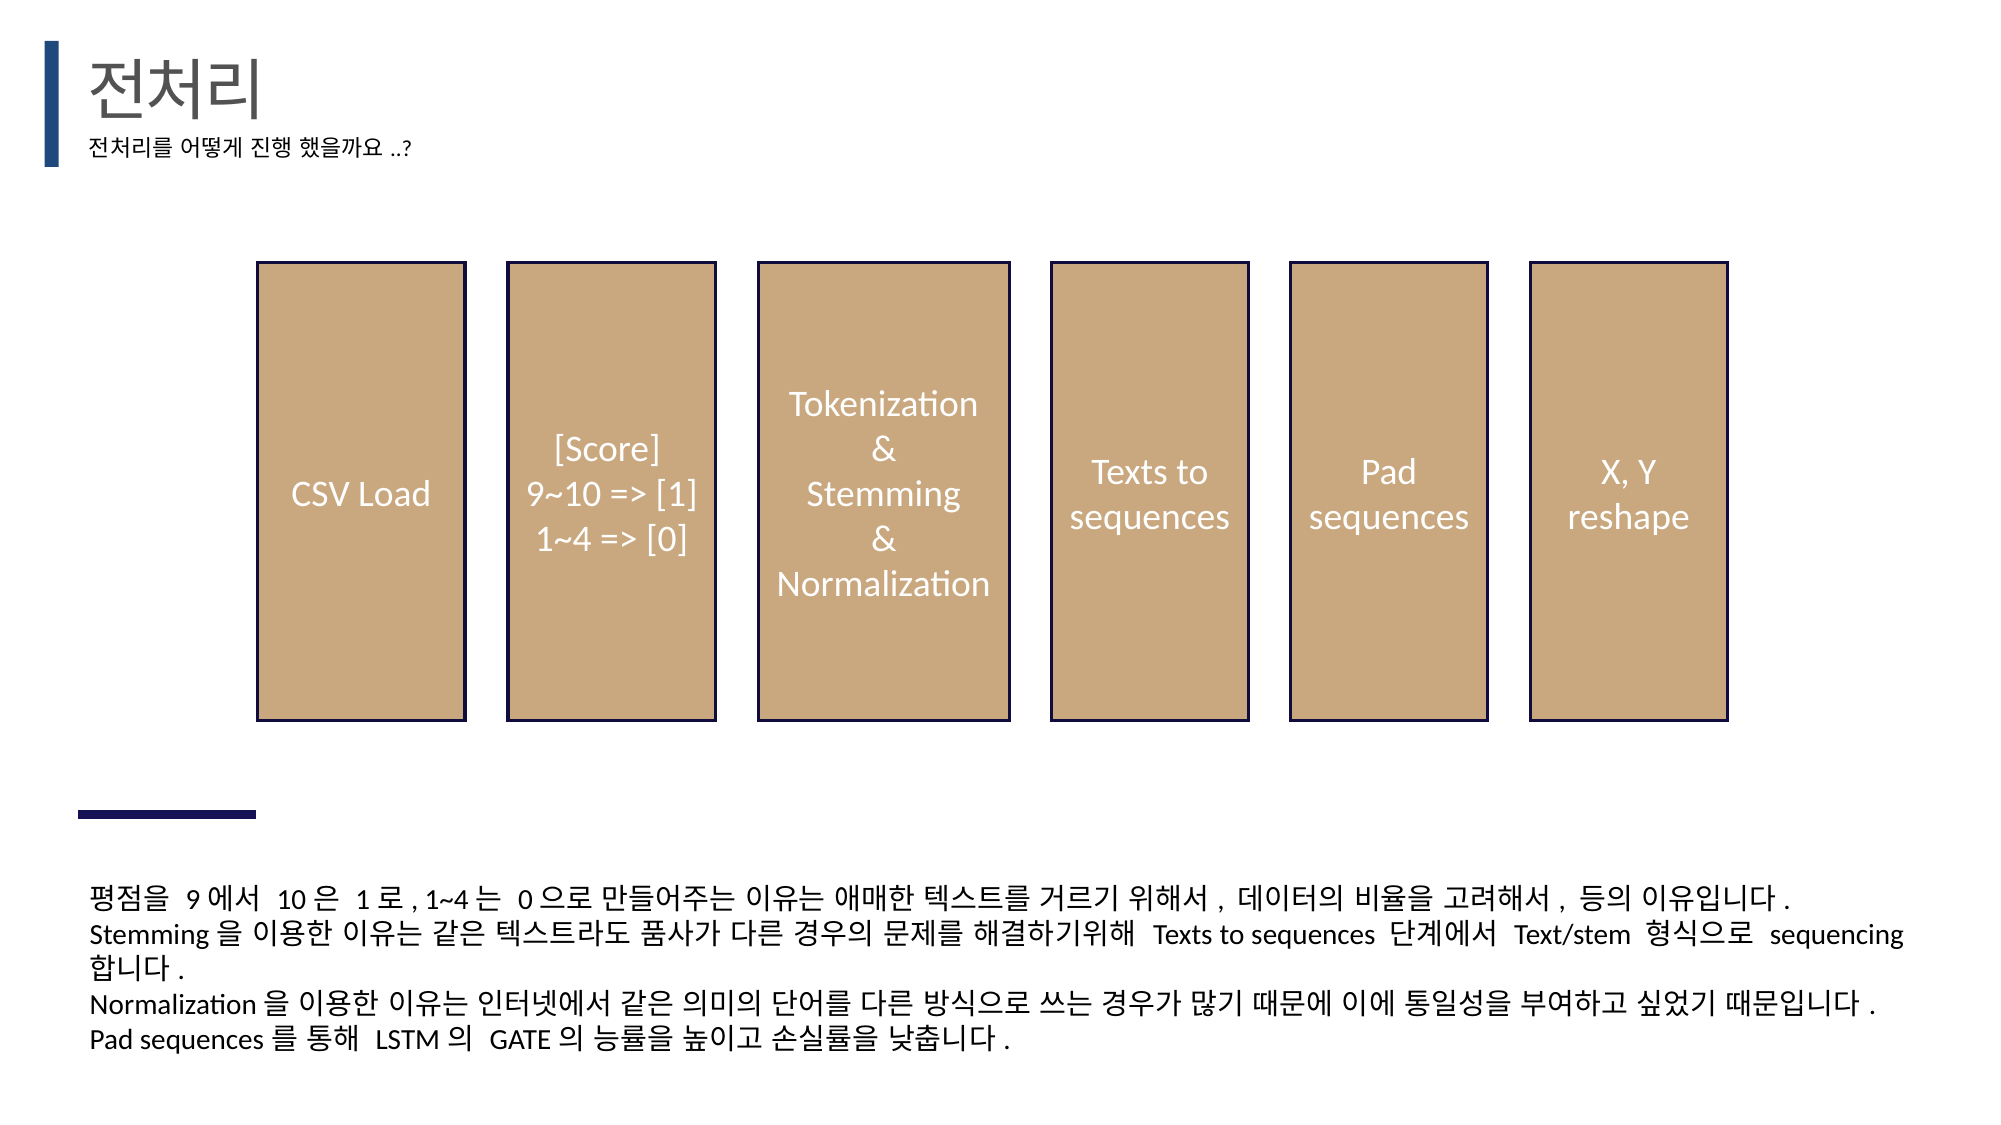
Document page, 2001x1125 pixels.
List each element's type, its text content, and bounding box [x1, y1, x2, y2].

text_box 전처리 [72, 40, 281, 136]
text_box [Score] 9~10 => [1] 1~4 => [0] [507, 262, 716, 722]
text_box Pad sequences [1289, 262, 1489, 722]
text_box 평점을 9에서 10은 1로, 1~4는 0으로 만들어주는 이유는 애매한 텍스트를 거르기 위해서, 데이터의 비율을 고려해서, 등의 이유입니다. Stemming을 이용한 이유는 같은 텍스트라도 품사가 다른 경우의 문제를 해결하기위해 Texts to sequences 단계에서 Text/stem 형식으로 sequencing합니다. Normalization을 이용한 이유는 인터넷에서 같은 의미의 단어를 다른 방식으로 쓰는 경우가 많기 때문에 이에 통일성을 부여하고 싶었기 때문입니다. Pad sequences를 통해 LSTM의 GATE의 능률을 높이고 손실률을 낮춥니다. [74, 872, 1926, 1063]
text_box [44, 40, 60, 168]
text_box X, Y reshape [1529, 262, 1728, 722]
text_box CSV Load [257, 262, 466, 722]
text_box Tokenization & Stemming & Normalization [757, 262, 1010, 722]
text_box Texts to sequences [1050, 262, 1250, 722]
text_box 전처리를 어떻게 진행 했을까요..? [74, 125, 428, 168]
